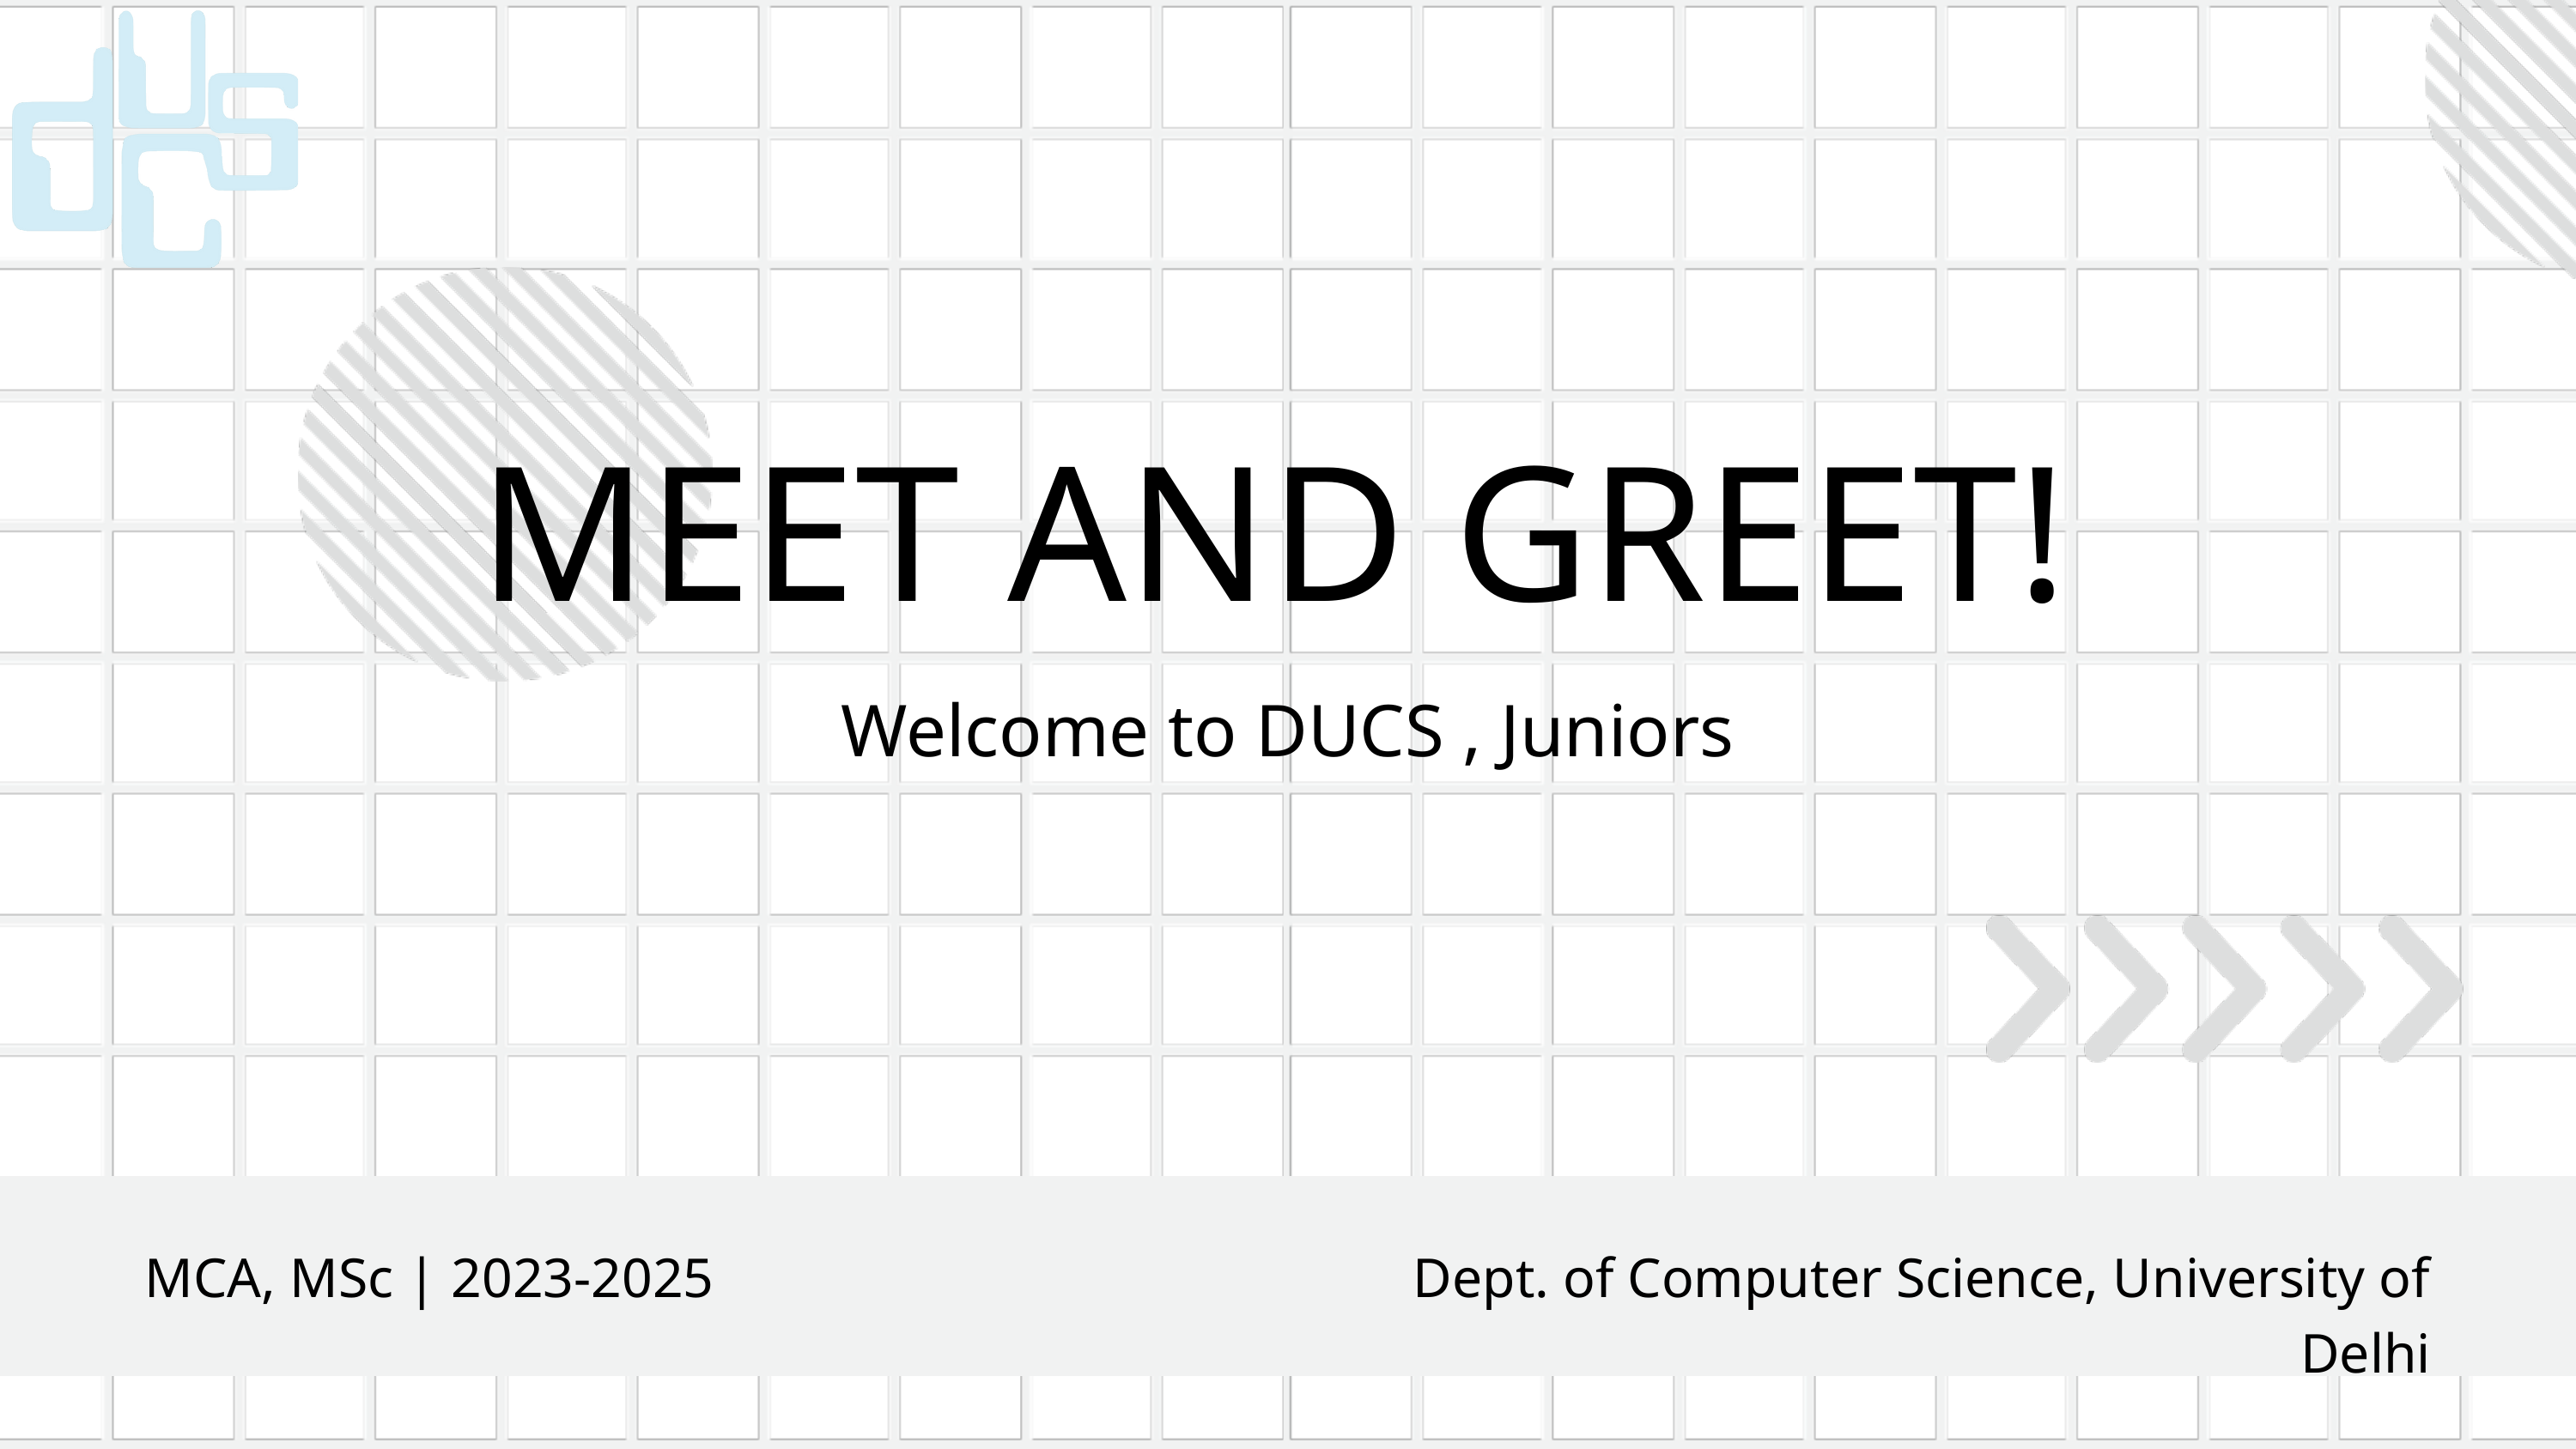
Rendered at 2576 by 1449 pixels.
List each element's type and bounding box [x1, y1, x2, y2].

text_box [0, 1175, 2576, 1377]
text_box [0, 0, 2576, 1173]
text_box [0, 1386, 2576, 1449]
